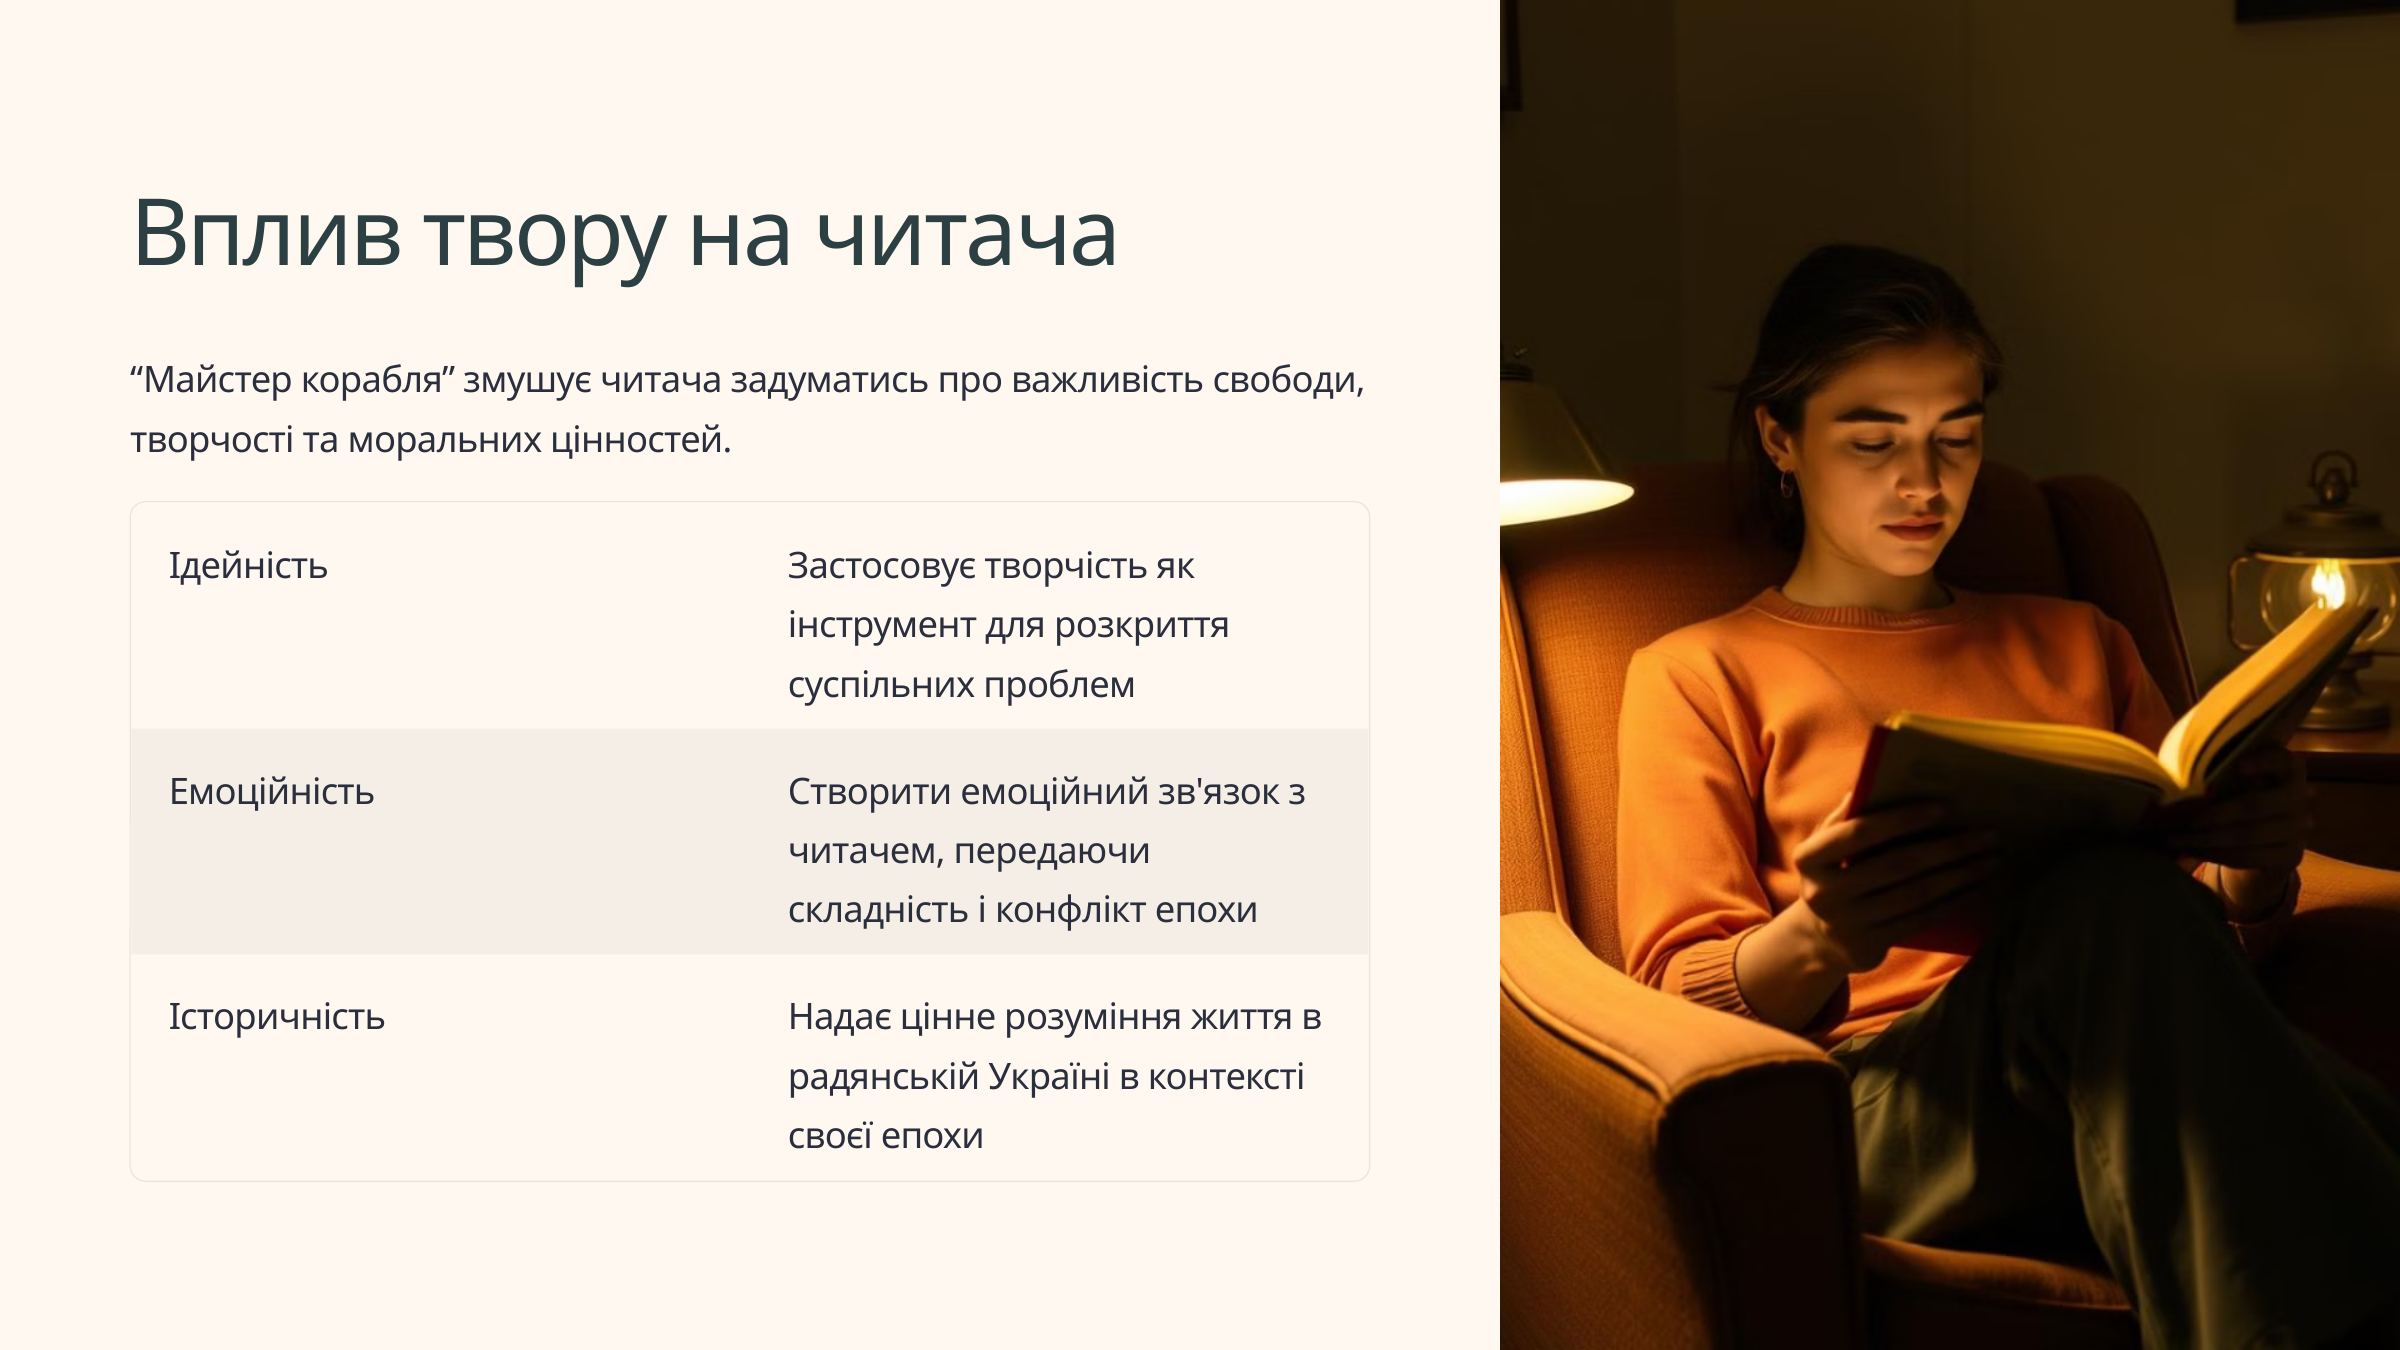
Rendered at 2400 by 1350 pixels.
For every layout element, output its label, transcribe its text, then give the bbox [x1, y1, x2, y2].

text_box “Майстер корабля” змушує читача задуматись про важливість свободи, творчості та моральних цінностей. [130, 340, 1370, 460]
picture [1499, 0, 2400, 1350]
text_box [131, 728, 1369, 954]
text_box [131, 502, 1369, 728]
text_box Історичність [168, 977, 713, 1038]
text_box Ідейність [168, 526, 713, 586]
text_box Вплив твору на читача [130, 168, 1107, 285]
text_box Застосовує творчість як інструмент для розкриття суспільних проблем [787, 526, 1332, 705]
text_box Надає цінне розуміння життя в радянській Україні в контексті своєї епохи [787, 977, 1332, 1157]
text_box Створити емоційний зв'язок з читачем, передаючи складність і конфлікт епохи [787, 752, 1332, 931]
text_box [131, 954, 1369, 1181]
text_box Емоційність [168, 752, 713, 812]
